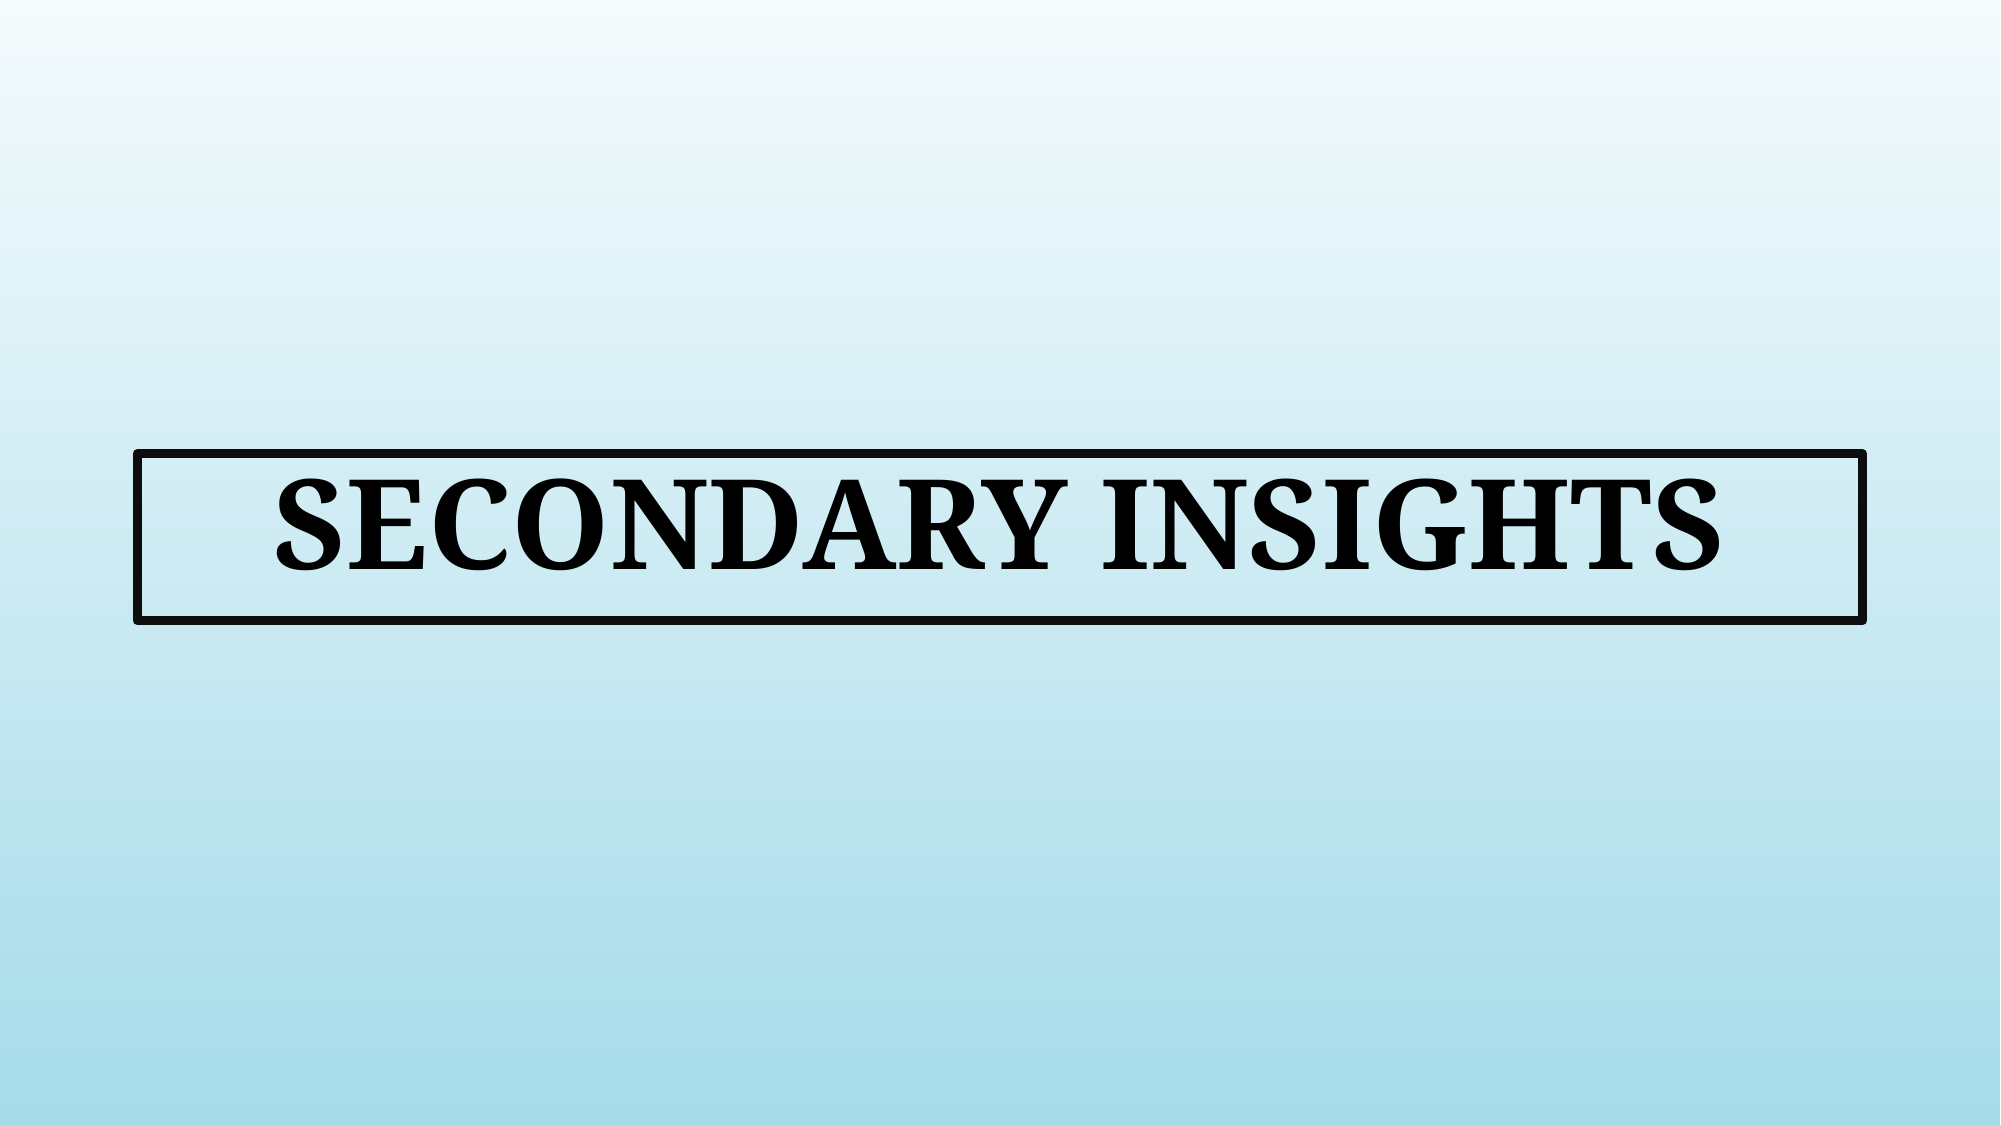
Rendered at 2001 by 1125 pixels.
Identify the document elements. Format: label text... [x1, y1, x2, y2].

text_box SECONDARY INSIGHTS [137, 453, 1863, 621]
